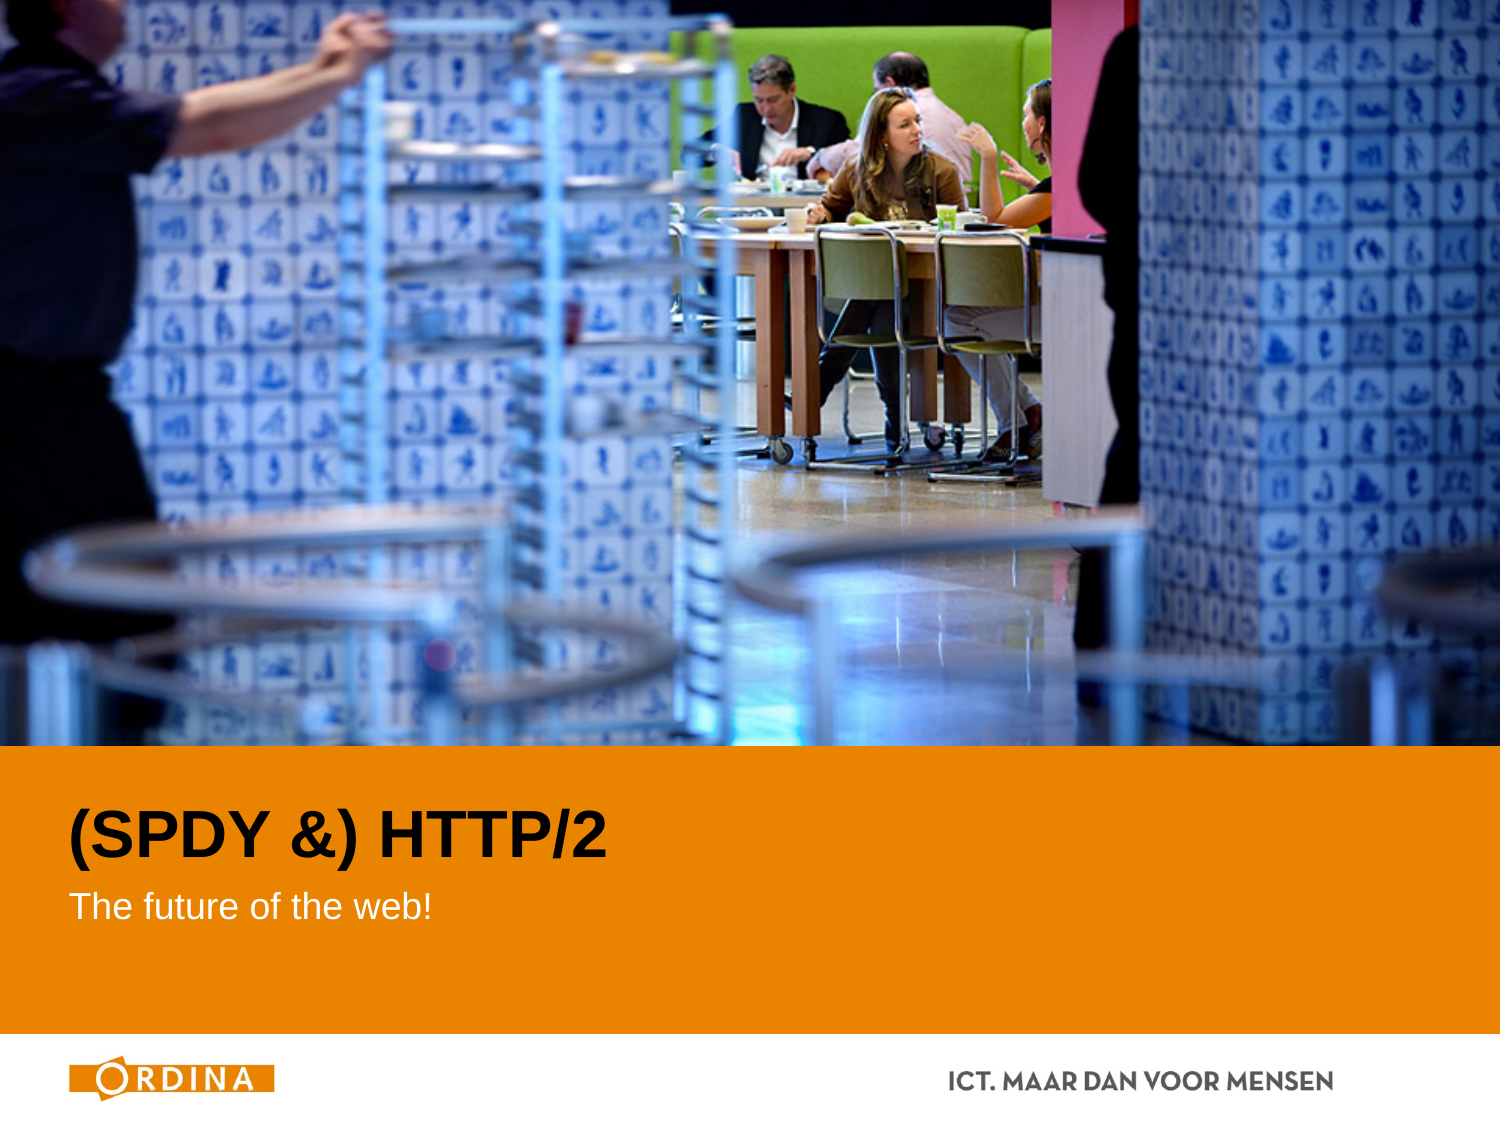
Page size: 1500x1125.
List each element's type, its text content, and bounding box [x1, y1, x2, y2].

subtitle The future of the web! [53, 873, 1500, 985]
picture [64, 1051, 279, 1105]
picture [0, 0, 1500, 746]
picture [941, 1061, 1340, 1100]
title (SPDY &) HTTP/2 [53, 783, 1500, 873]
